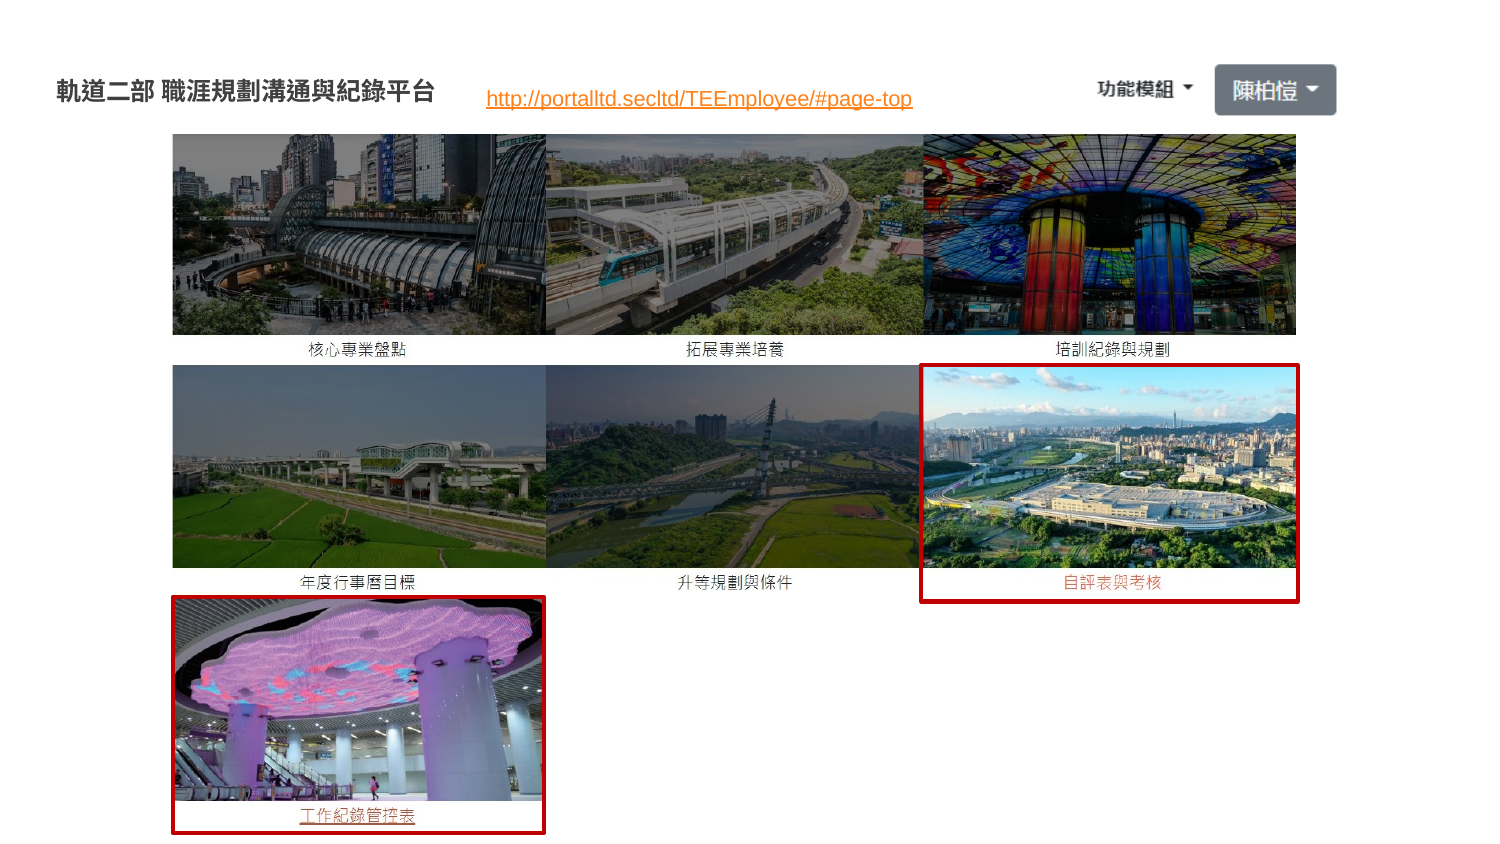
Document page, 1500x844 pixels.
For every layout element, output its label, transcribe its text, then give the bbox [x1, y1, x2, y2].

text_box http://portalltd.secltd/TEEmployee/#page-top [471, 76, 928, 118]
picture [1068, 63, 1350, 120]
picture [172, 134, 1297, 829]
text_box 軌道二部 職涯規劃溝通與紀錄平台 [39, 66, 457, 114]
